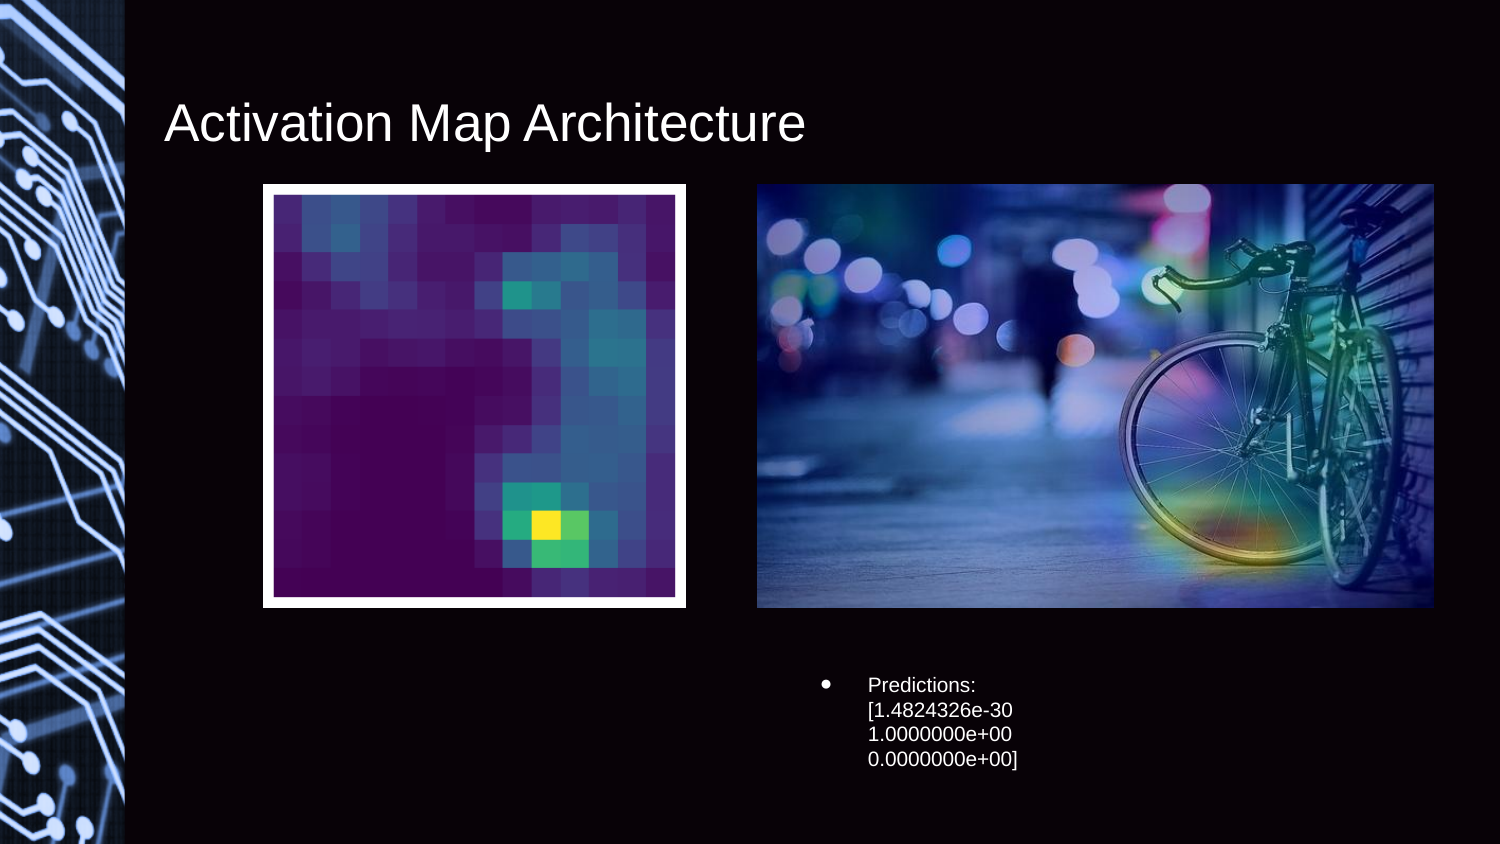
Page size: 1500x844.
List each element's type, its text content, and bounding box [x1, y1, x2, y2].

picture [757, 184, 1435, 608]
picture [262, 184, 686, 608]
title Activation Map Architecture [149, 72, 1449, 167]
picture [0, 0, 125, 844]
text_box Predictions: [1.4824326e-30 1.0000000e+00 0.0000000e+00] [777, 656, 1305, 784]
